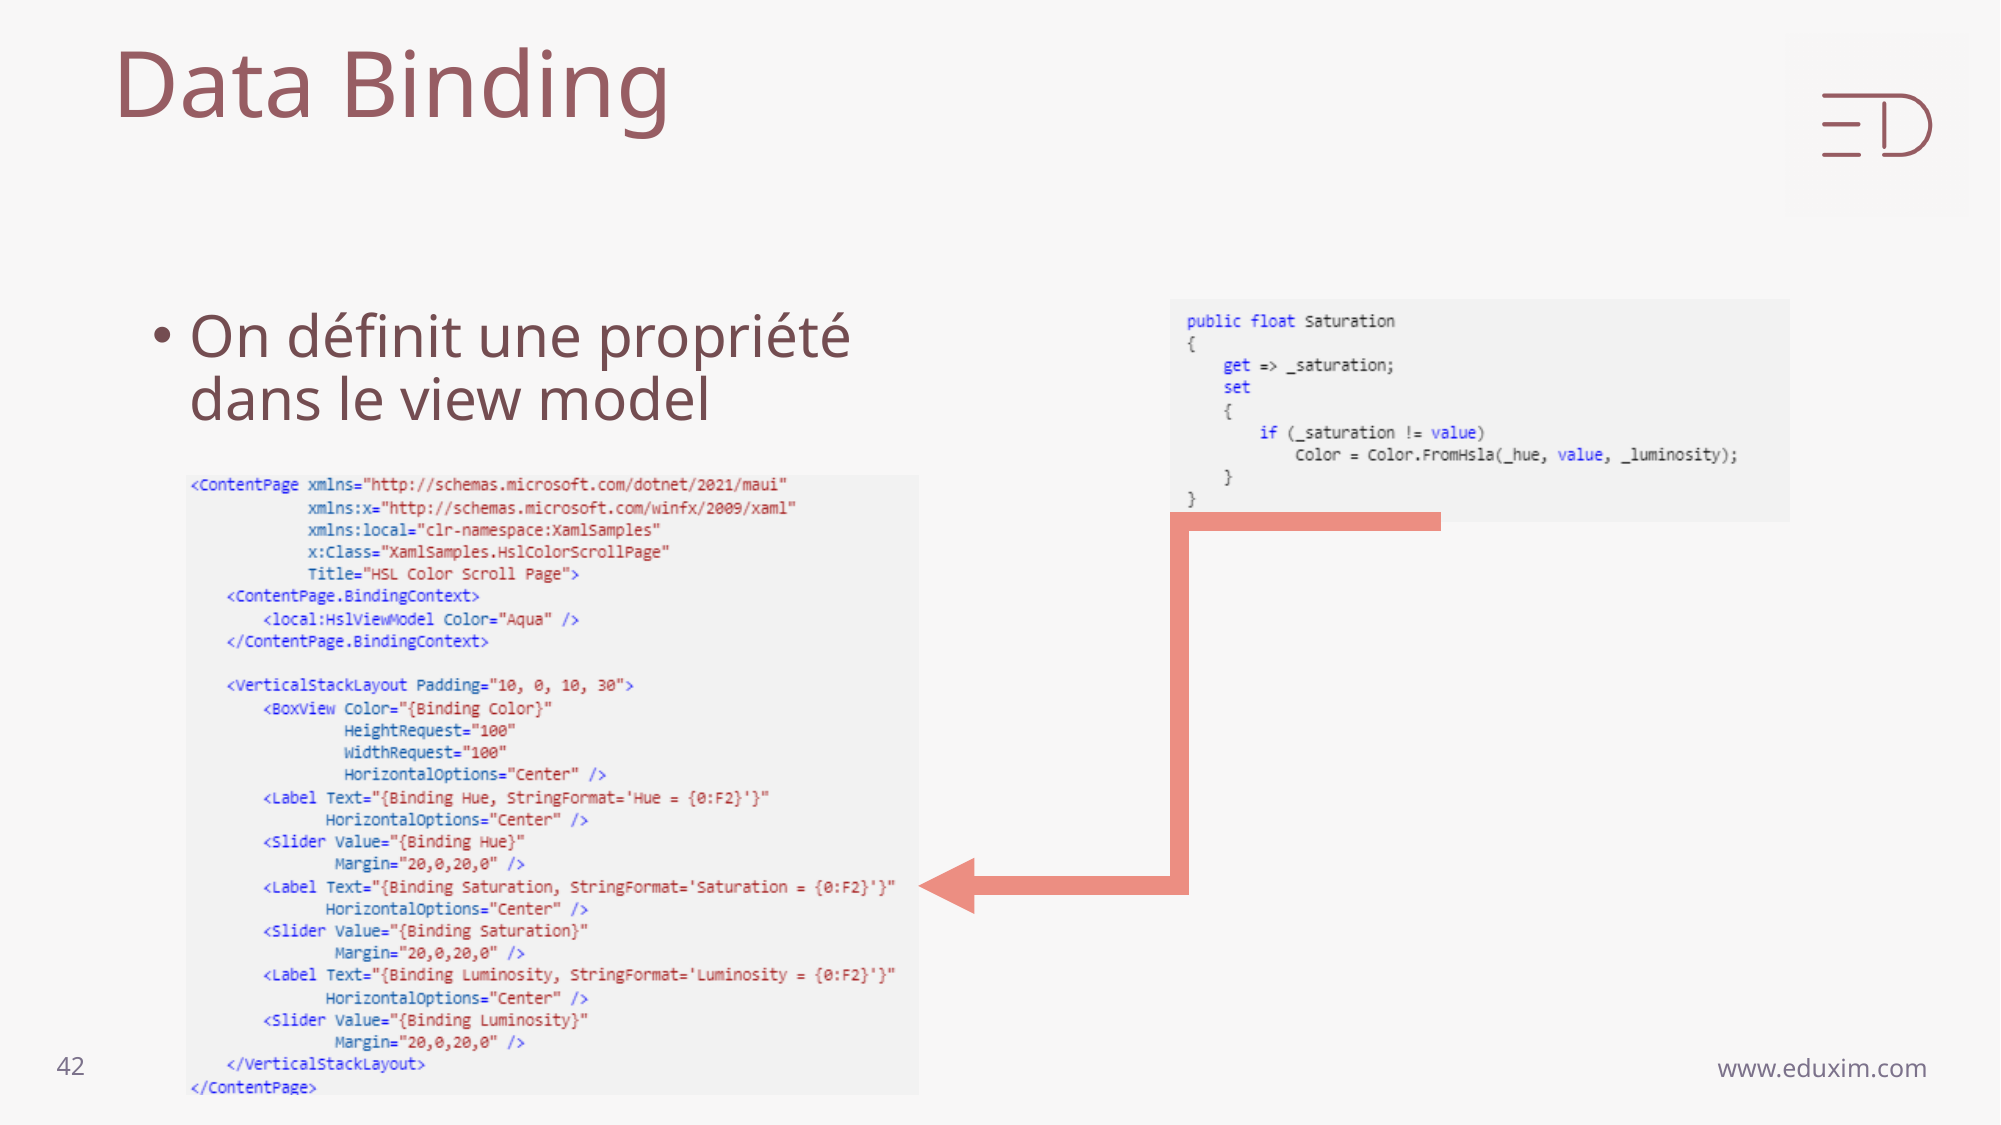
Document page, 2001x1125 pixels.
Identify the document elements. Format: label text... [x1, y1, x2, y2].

title Data Binding [97, 30, 1739, 182]
picture [1170, 299, 1790, 522]
picture [186, 475, 919, 1095]
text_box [917, 521, 1441, 886]
list On définit une propriété dans le view model [137, 299, 939, 1014]
picture [1785, 33, 1969, 217]
